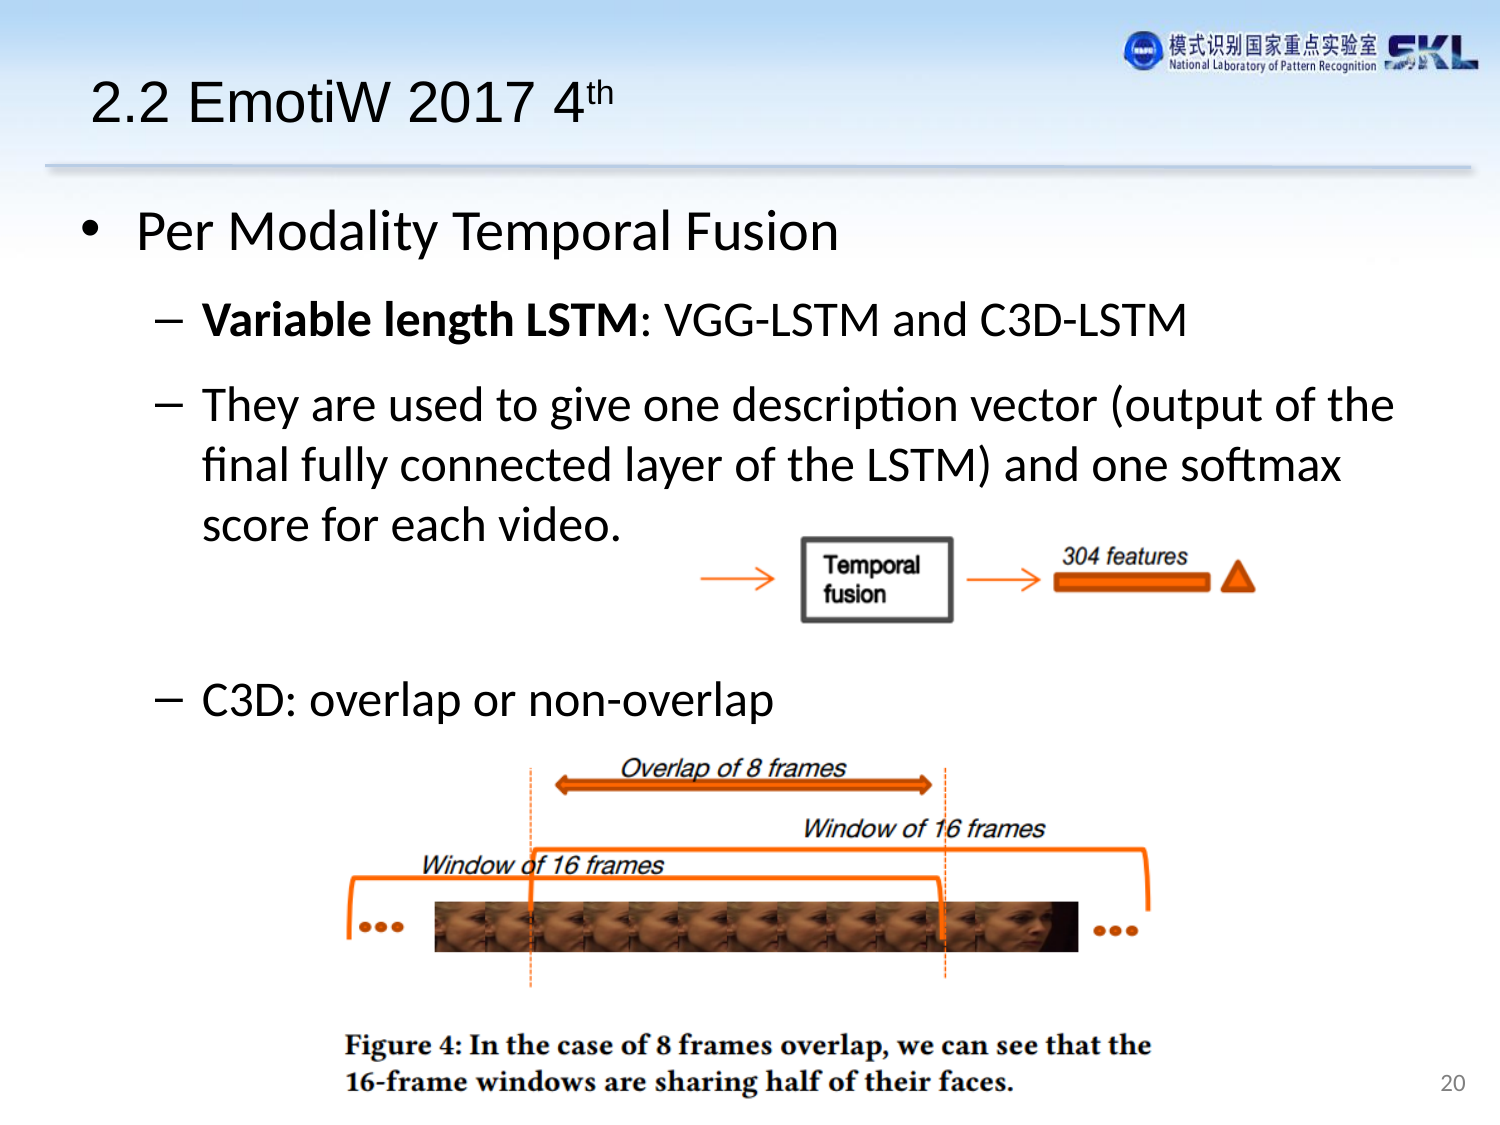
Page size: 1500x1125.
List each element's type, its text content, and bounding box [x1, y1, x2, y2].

title 2.2 EmotiW 2017 4th [75, 45, 892, 153]
slide_number 20 [1403, 1051, 1481, 1112]
picture [0, 0, 1500, 1125]
list Per Modality Temporal Fusion Variable length LSTM: VGG-LSTM and C3D-LSTM They are used to give one description vector (output of the final fully connected layer of the LSTM) and one softmax score for each video. C3D: overlap or non-overlap [64, 184, 1447, 1083]
